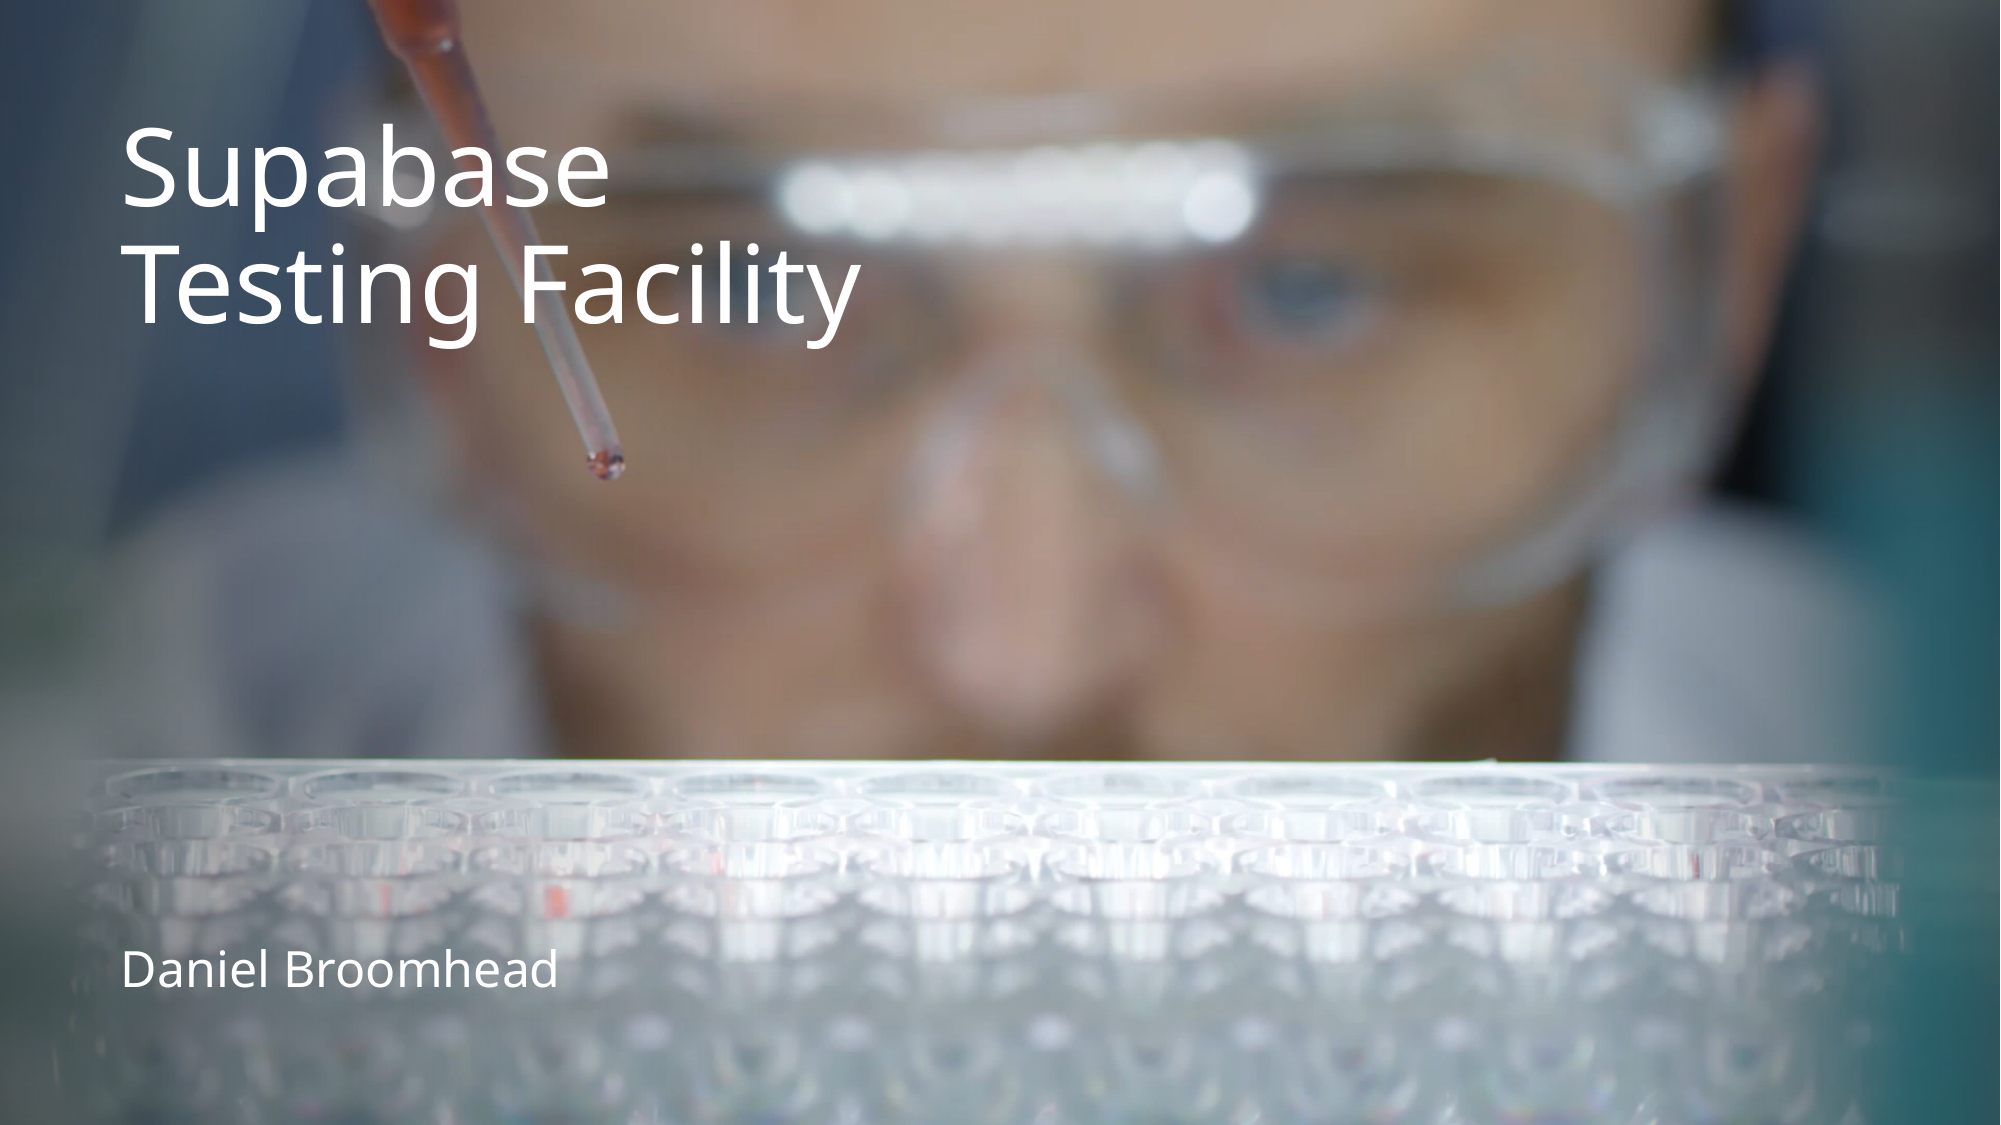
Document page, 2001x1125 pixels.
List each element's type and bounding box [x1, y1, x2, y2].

text_box [0, 0, 2000, 1125]
